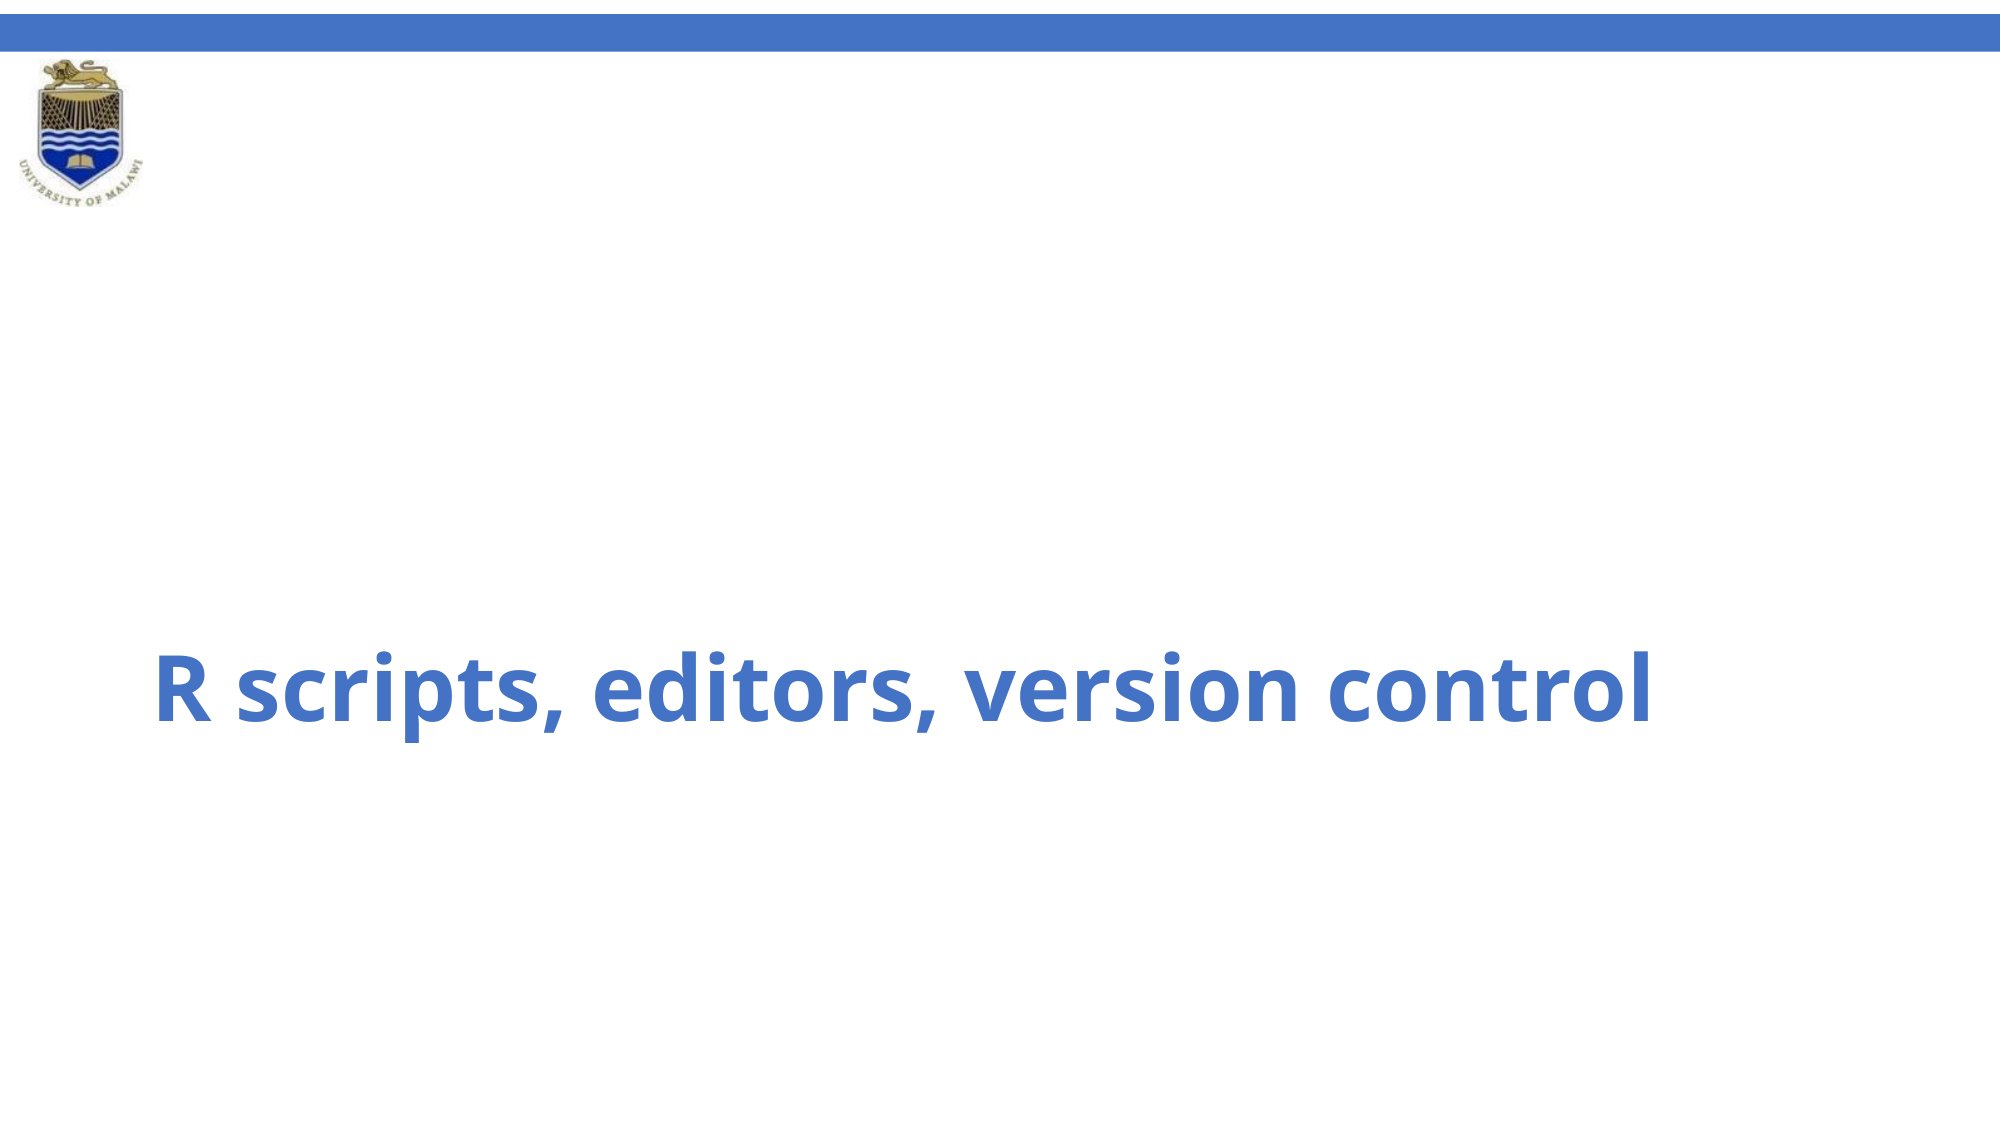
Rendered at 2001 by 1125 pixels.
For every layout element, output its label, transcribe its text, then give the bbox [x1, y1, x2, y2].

title R scripts, editors, version control [136, 280, 1862, 749]
picture [19, 59, 143, 207]
